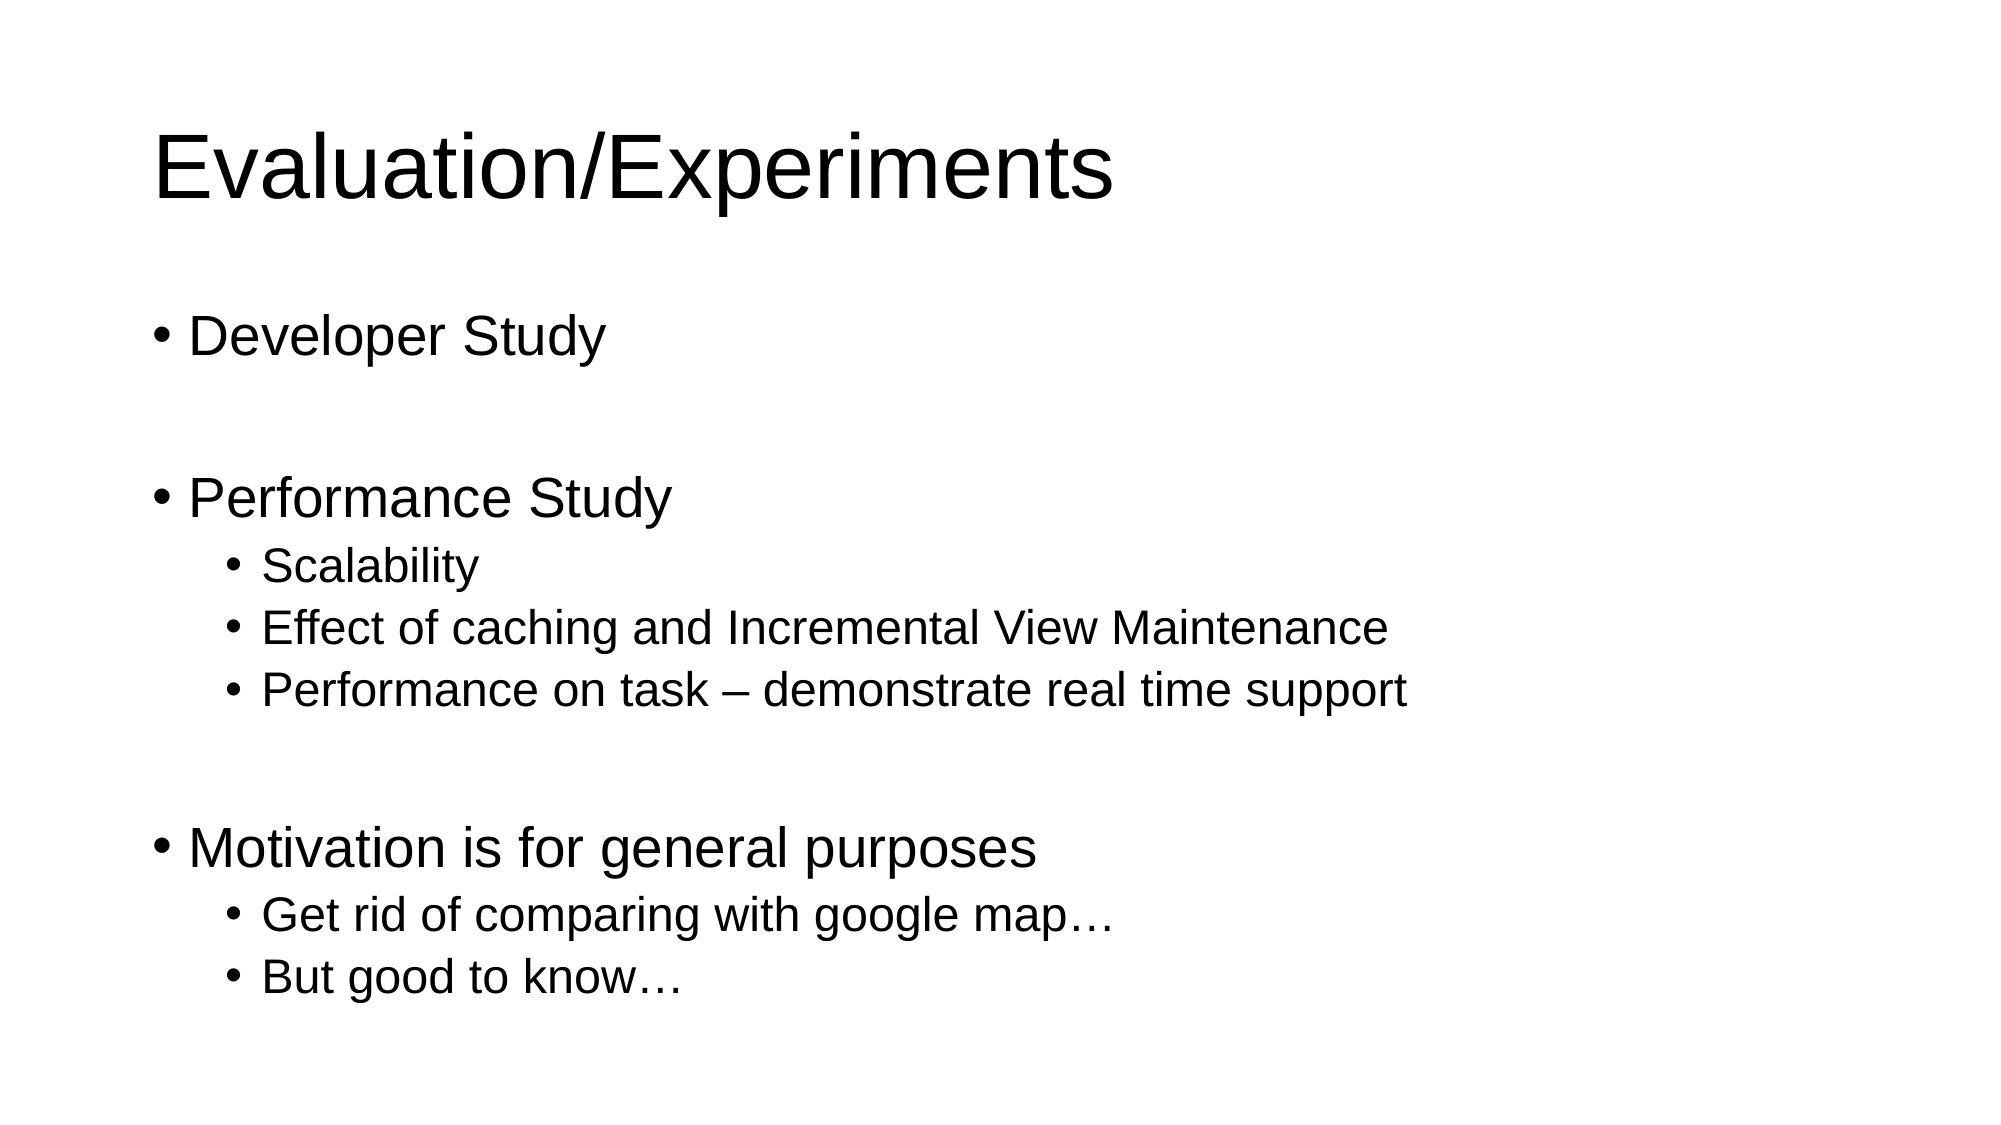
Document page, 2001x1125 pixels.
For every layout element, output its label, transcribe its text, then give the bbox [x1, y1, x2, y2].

title Evaluation/Experiments [137, 59, 1863, 278]
list Developer Study Performance Study Scalability Effect of caching and Incremental View Maintenance Performance on task – demonstrate real time support Motivation is for general purposes Get rid of comparing with google map… But good to know… [137, 299, 1863, 1014]
